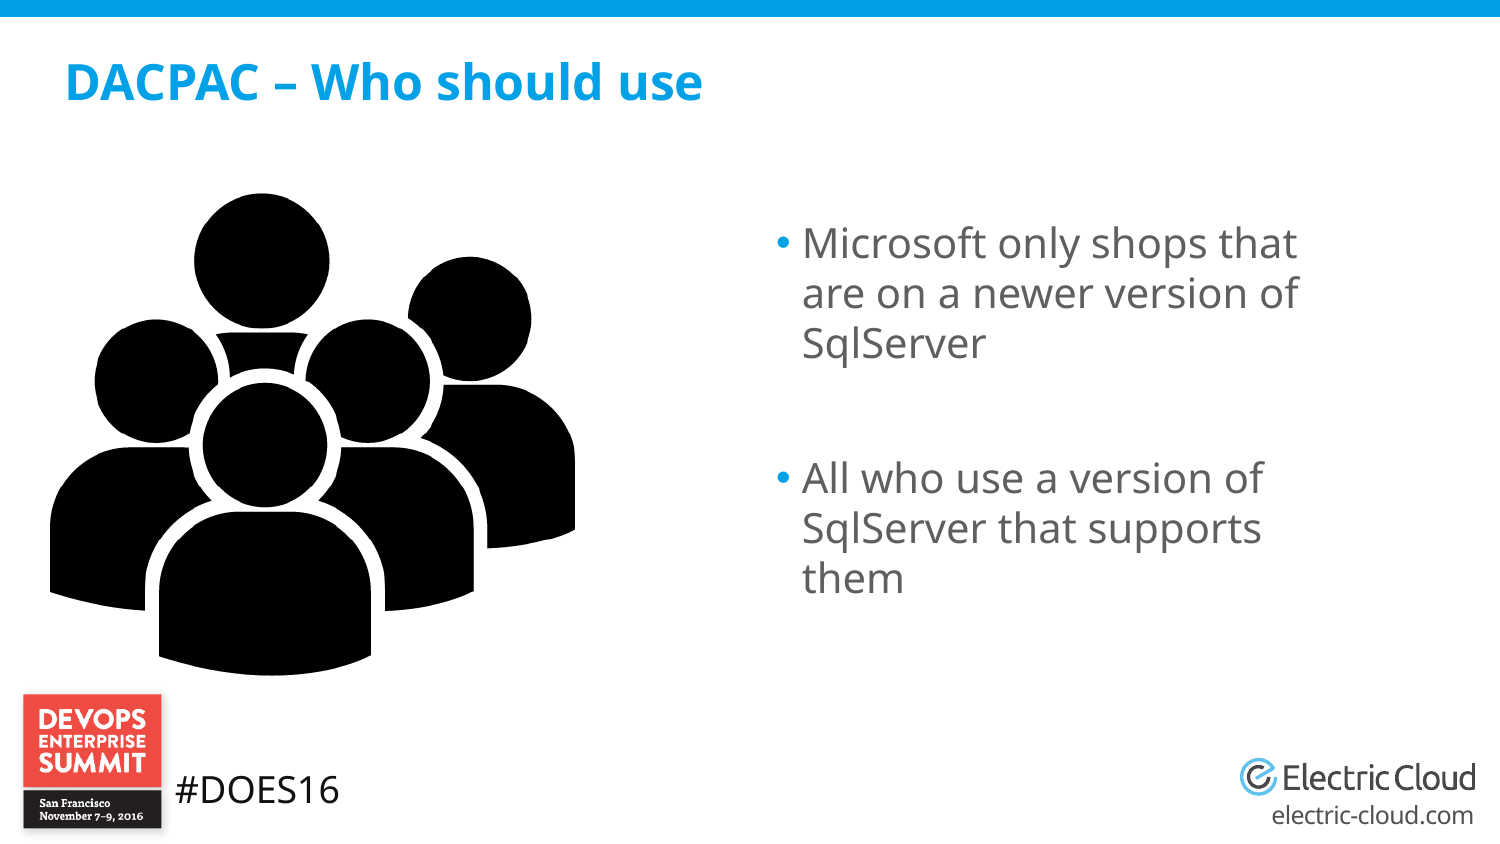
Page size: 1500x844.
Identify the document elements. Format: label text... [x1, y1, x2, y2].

title DACPAC – Who should use [50, 42, 1385, 119]
picture [21, 171, 576, 829]
list Microsoft only shops that are on a newer version of SqlServer All who use a version of SqlServer that supports them [761, 209, 1385, 750]
